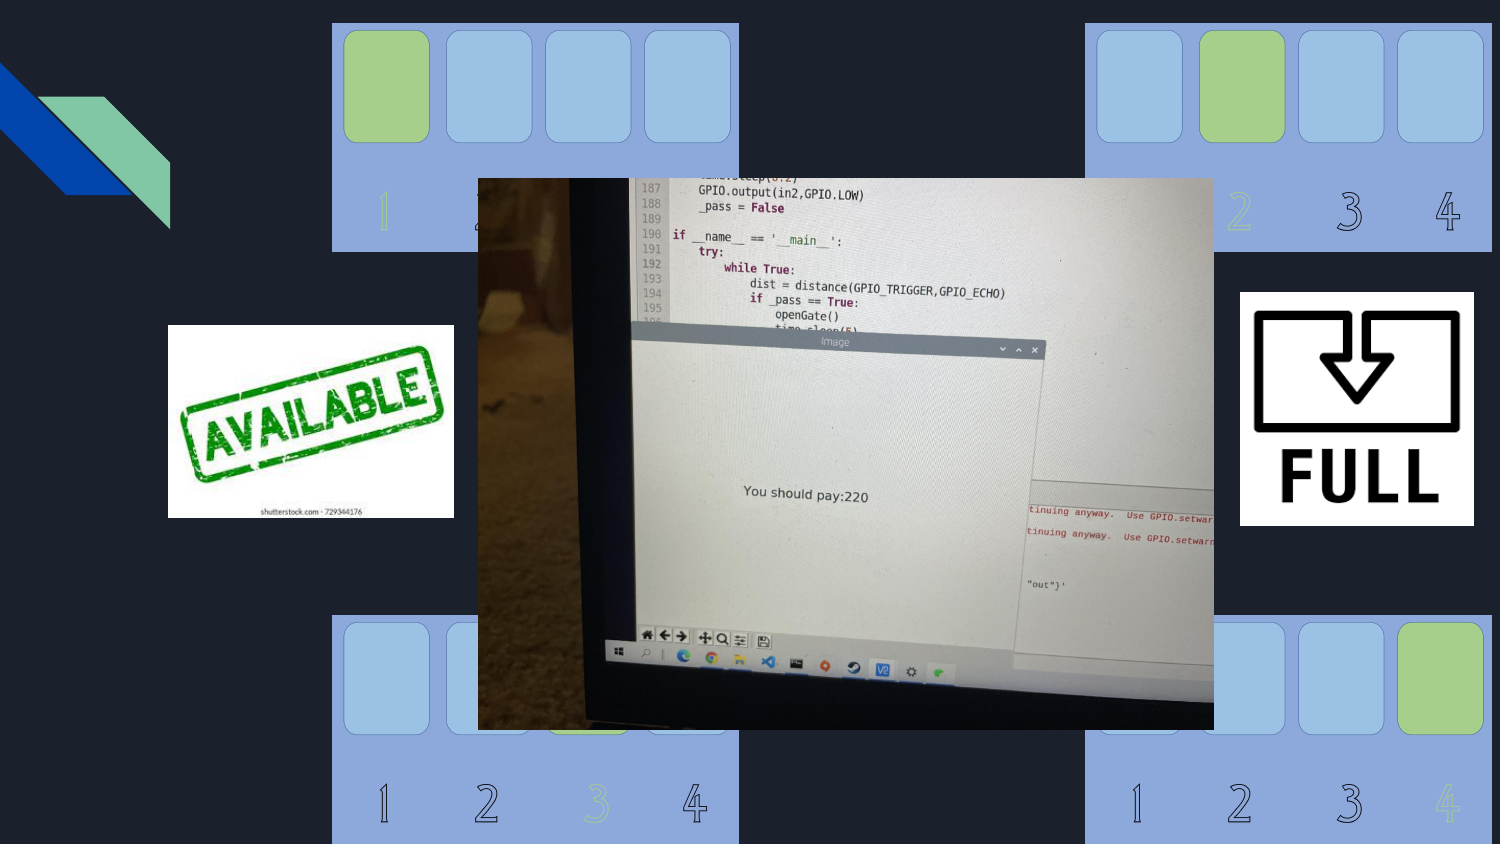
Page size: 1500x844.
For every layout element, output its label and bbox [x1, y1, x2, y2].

picture [332, 23, 1492, 844]
picture [167, 325, 454, 518]
picture [1239, 292, 1474, 527]
